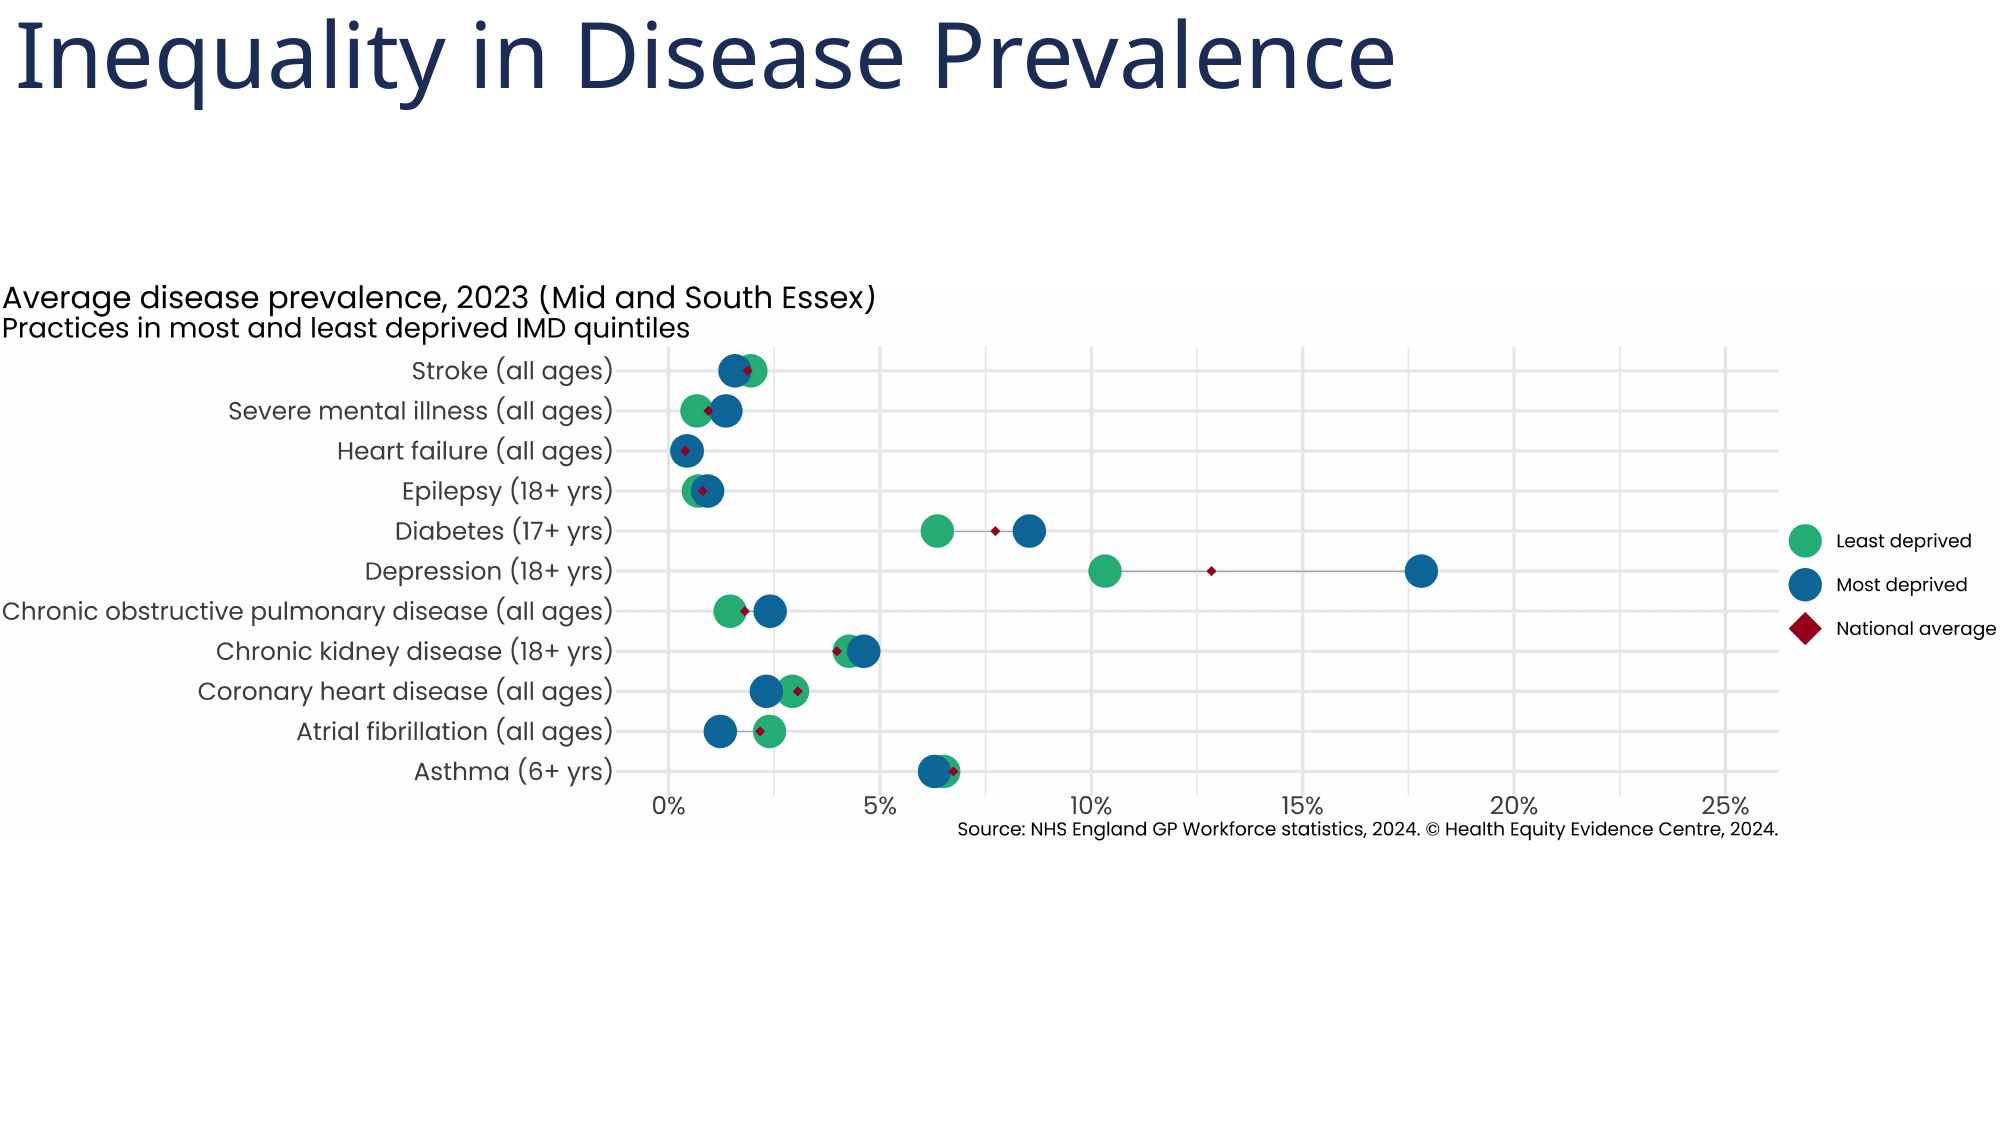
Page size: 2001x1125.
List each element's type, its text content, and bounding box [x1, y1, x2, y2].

title Inequality in Disease Prevalence [0, 0, 2000, 119]
picture [0, 284, 2000, 843]
